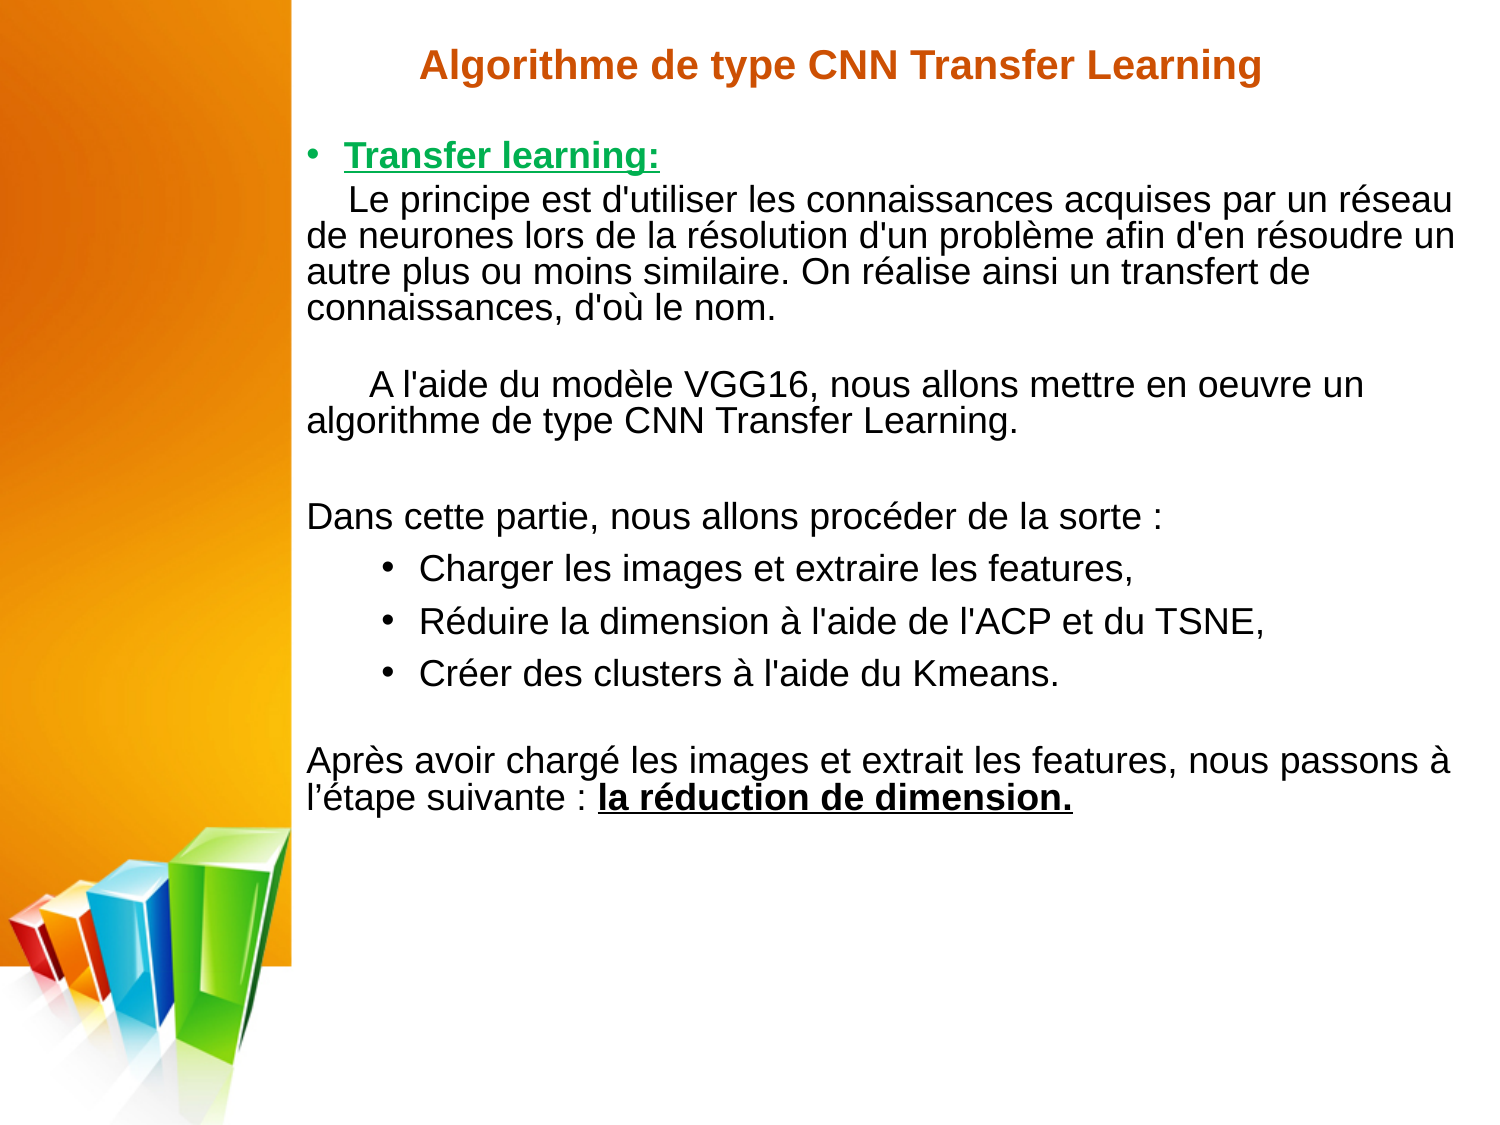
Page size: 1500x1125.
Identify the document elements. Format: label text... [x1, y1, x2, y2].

text_box Algorithme de type CNN Transfer Learning [403, 30, 1341, 95]
picture [0, 0, 1500, 1125]
list Transfer learning: Le principe est d'utiliser les connaissances acquises par un réseau de neurones lors de la résolution d'un problème afin d'en résoudre un autre plus ou moins similaire. On réalise ainsi un transfert de connaissances, d'où le nom. A l'aide du modèle VGG16, nous allons mettre en oeuvre un algorithme de type CNN Transfer Learning. Dans cette partie, nous allons procéder de la sorte : Charger les images et extraire les features, Réduire la dimension à l'aide de l'ACP et du TSNE, Créer des clusters à l'aide du Kmeans. Après avoir chargé les images et extrait les features, nous passons à l’étape suivante : la réduction de dimension. [140, 132, 1494, 1125]
